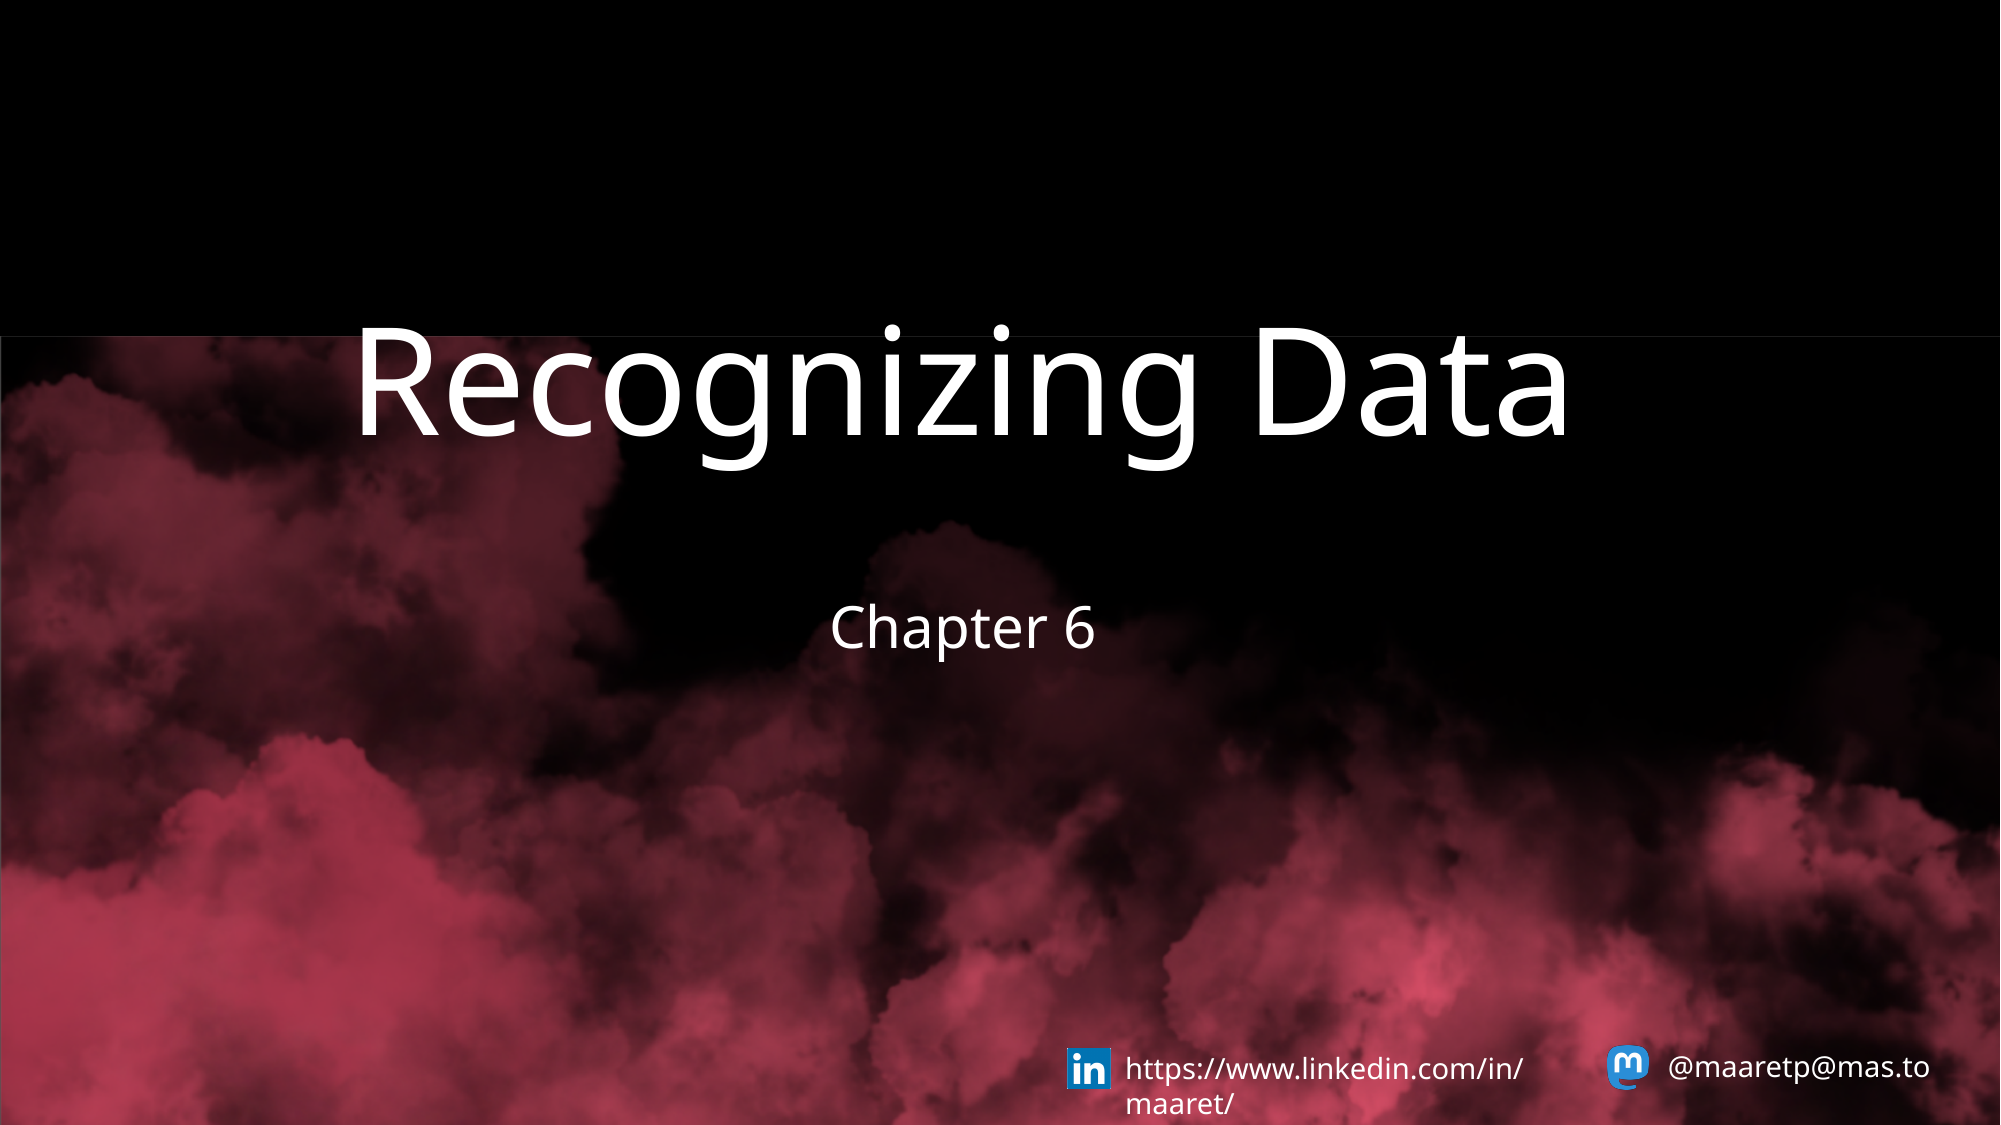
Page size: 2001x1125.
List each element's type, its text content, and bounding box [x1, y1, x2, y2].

subtitle Chapter 6 [0, 590, 1926, 863]
picture [2, 337, 1998, 1125]
title Recognizing Data [0, 184, 1926, 576]
